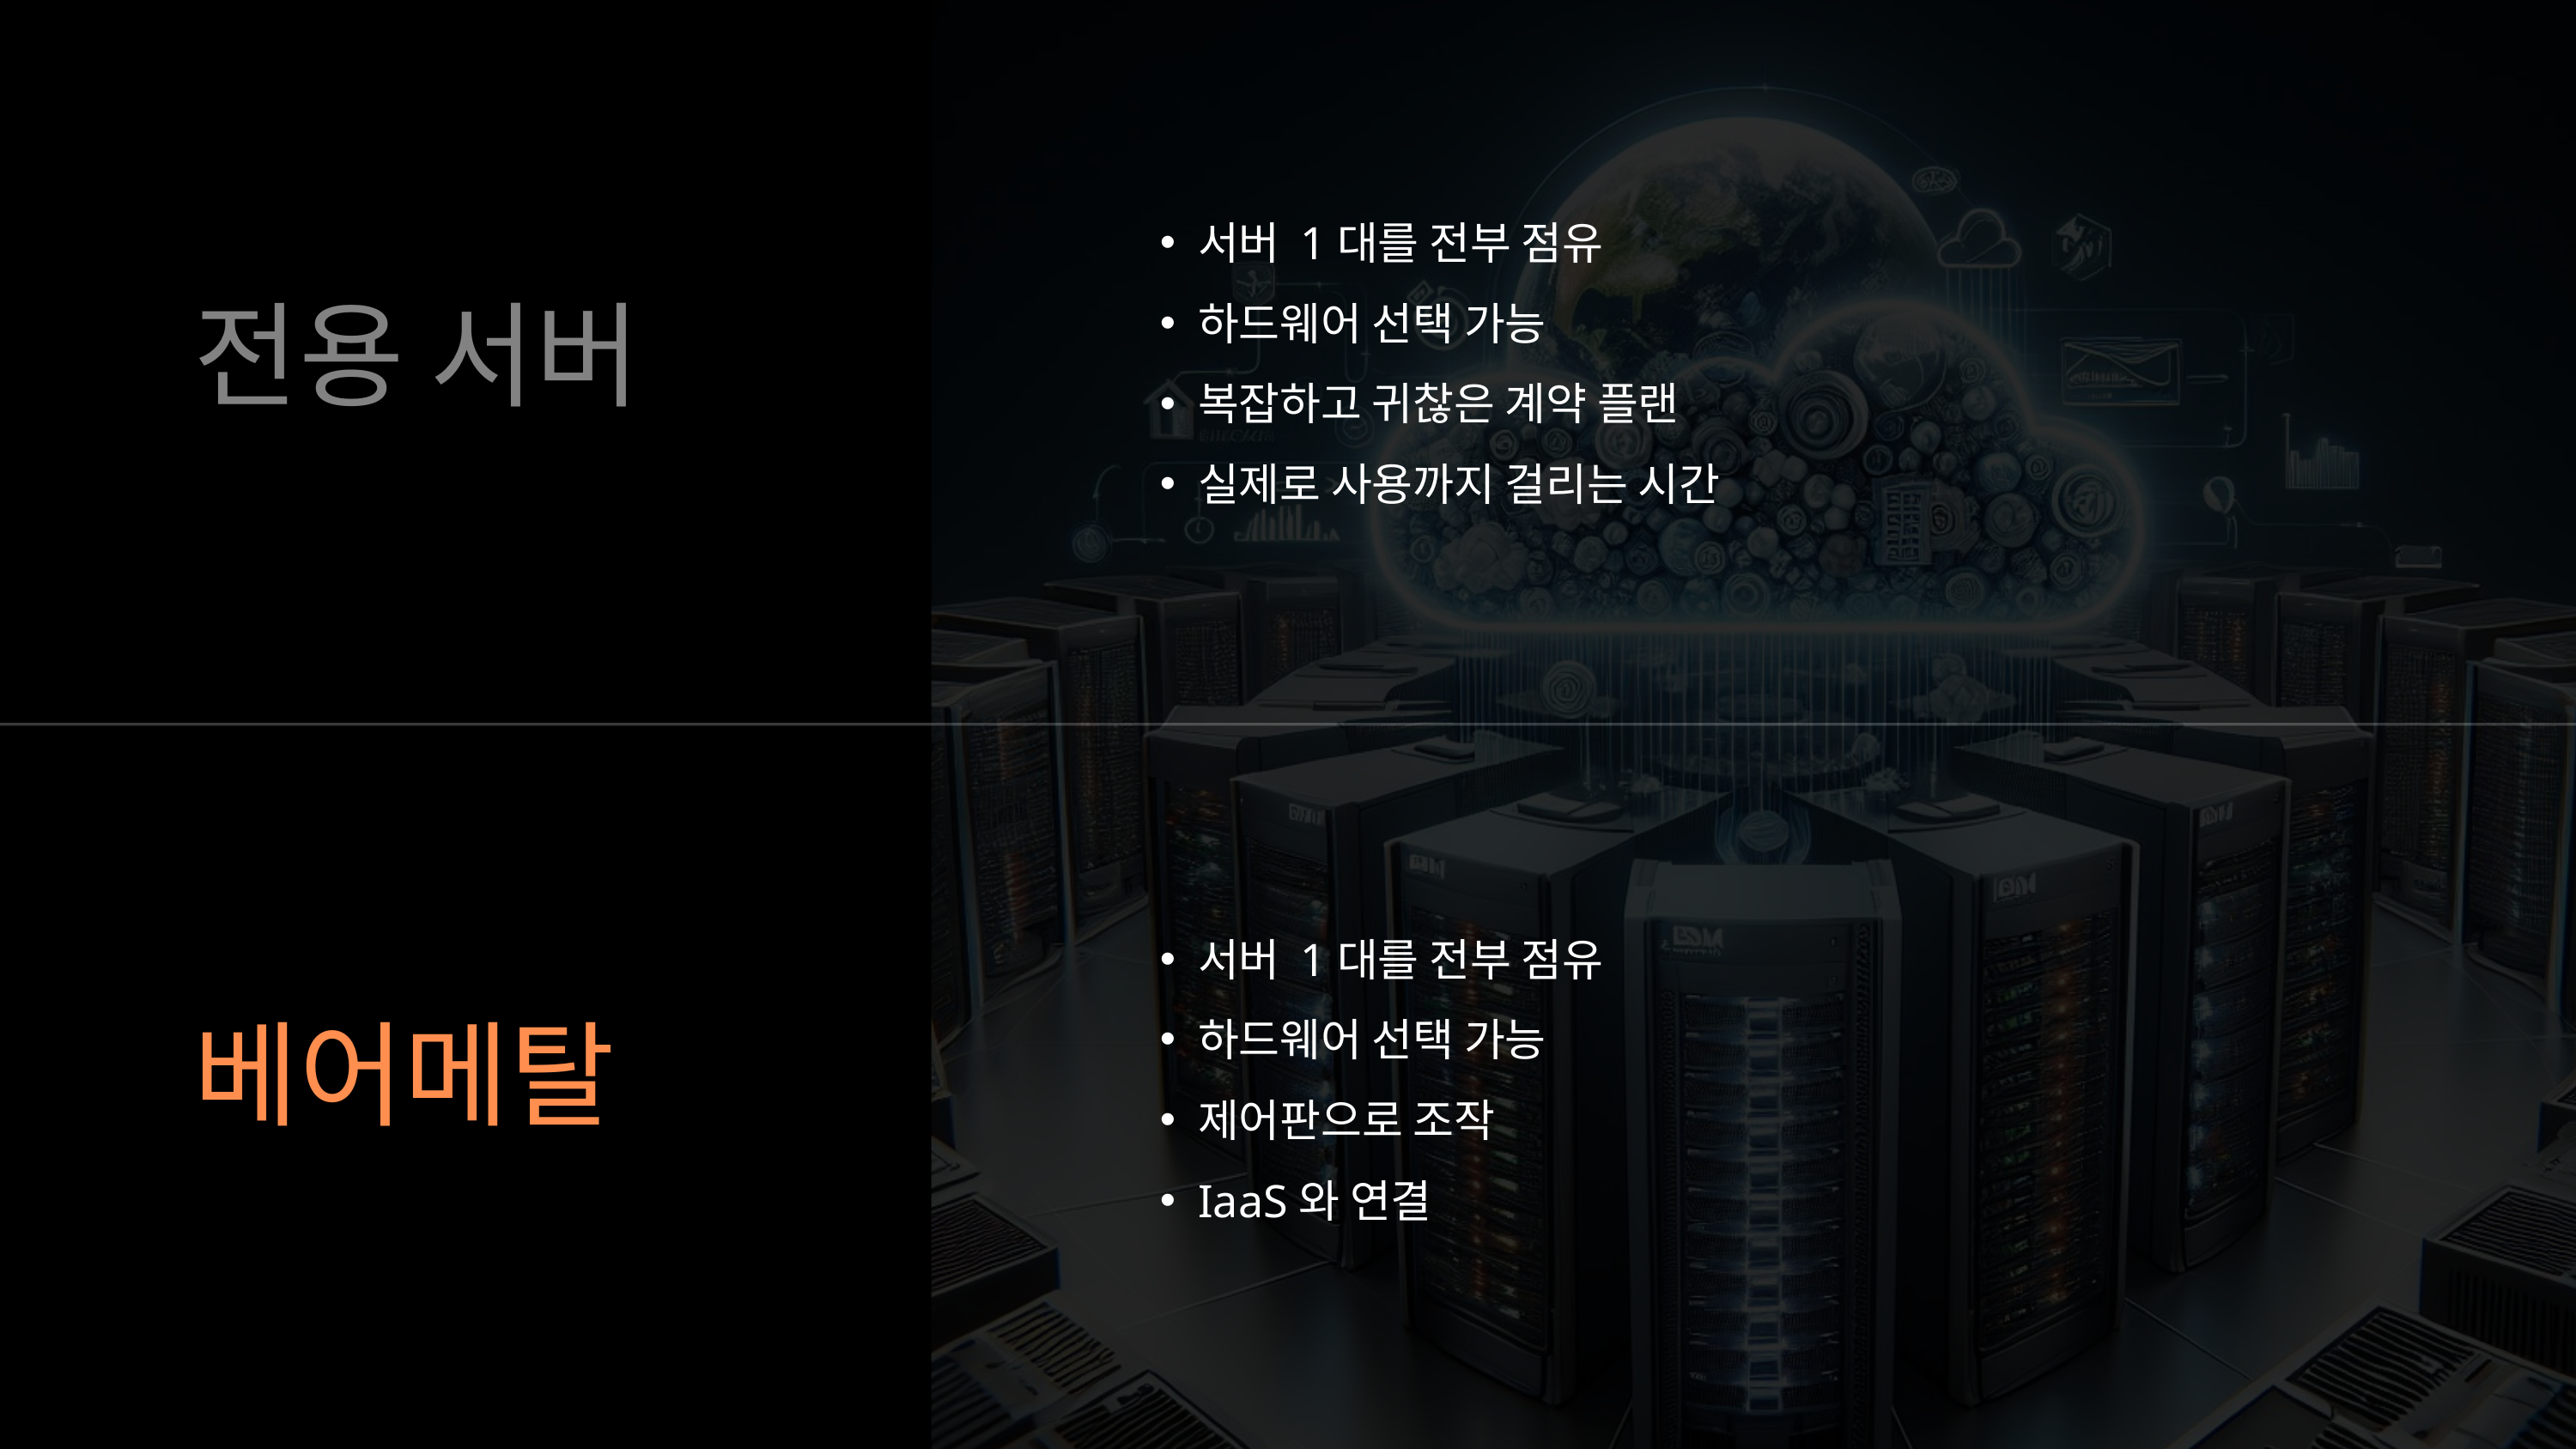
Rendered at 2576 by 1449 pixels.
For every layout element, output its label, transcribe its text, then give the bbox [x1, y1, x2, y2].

text_box [931, 0, 2576, 1449]
text_box 전용 서버 [193, 283, 988, 421]
text_box 서버 1대를 전부 점유 하드웨어 선택 가능 제어판으로 조작 IaaS와 연결 [1121, 904, 2360, 1307]
text_box 서버 1대를 전부 점유 하드웨어 선택 가능 복잡하고 귀찮은 계약 플랜 실제로 사용까지 걸리는 시간 [1121, 188, 2360, 511]
text_box 베어메탈 [193, 1002, 988, 1140]
